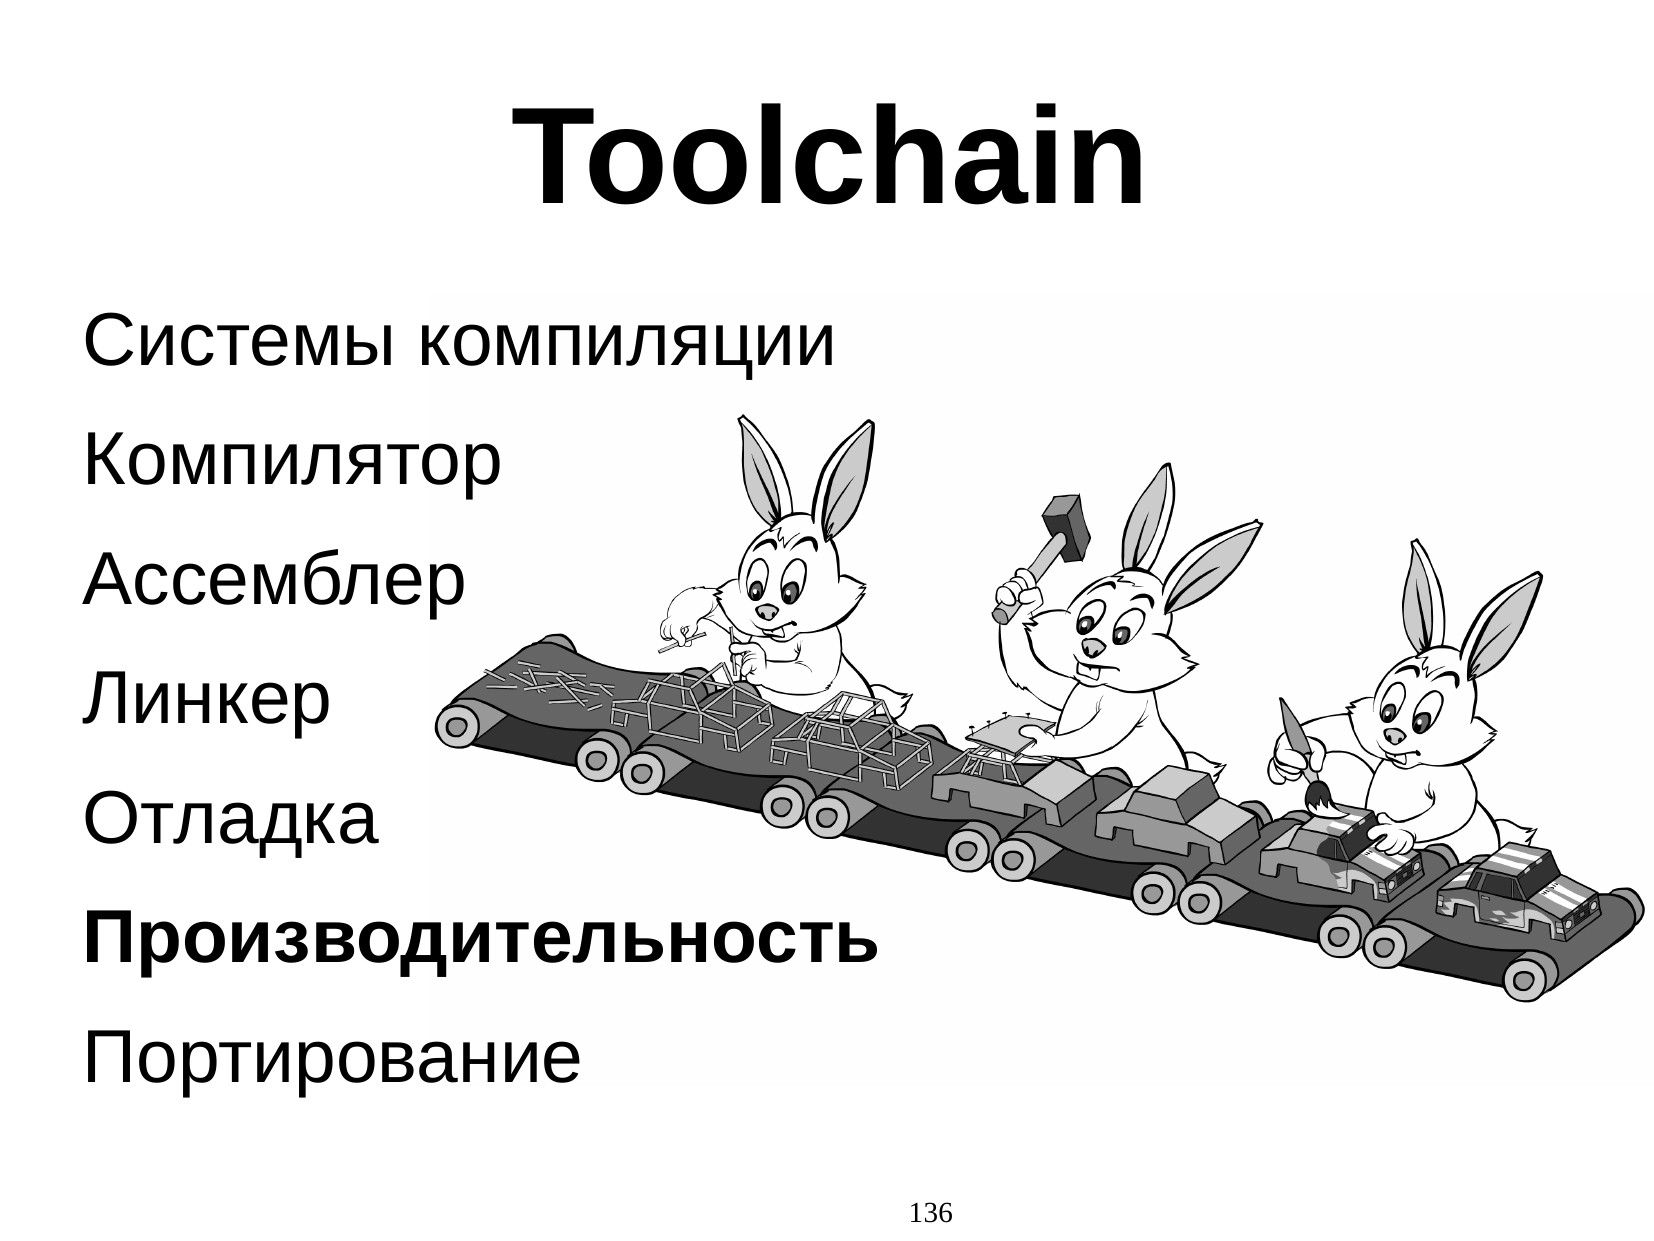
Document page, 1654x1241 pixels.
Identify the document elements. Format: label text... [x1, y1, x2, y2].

list Системы компиляции Компилятор Ассемблер Линкер Отладка Производительность Портирование [82, 290, 428, 1050]
picture [428, 290, 1654, 1085]
slide_number 136 [567, 1193, 953, 1241]
title Toolchain [86, 45, 1575, 253]
